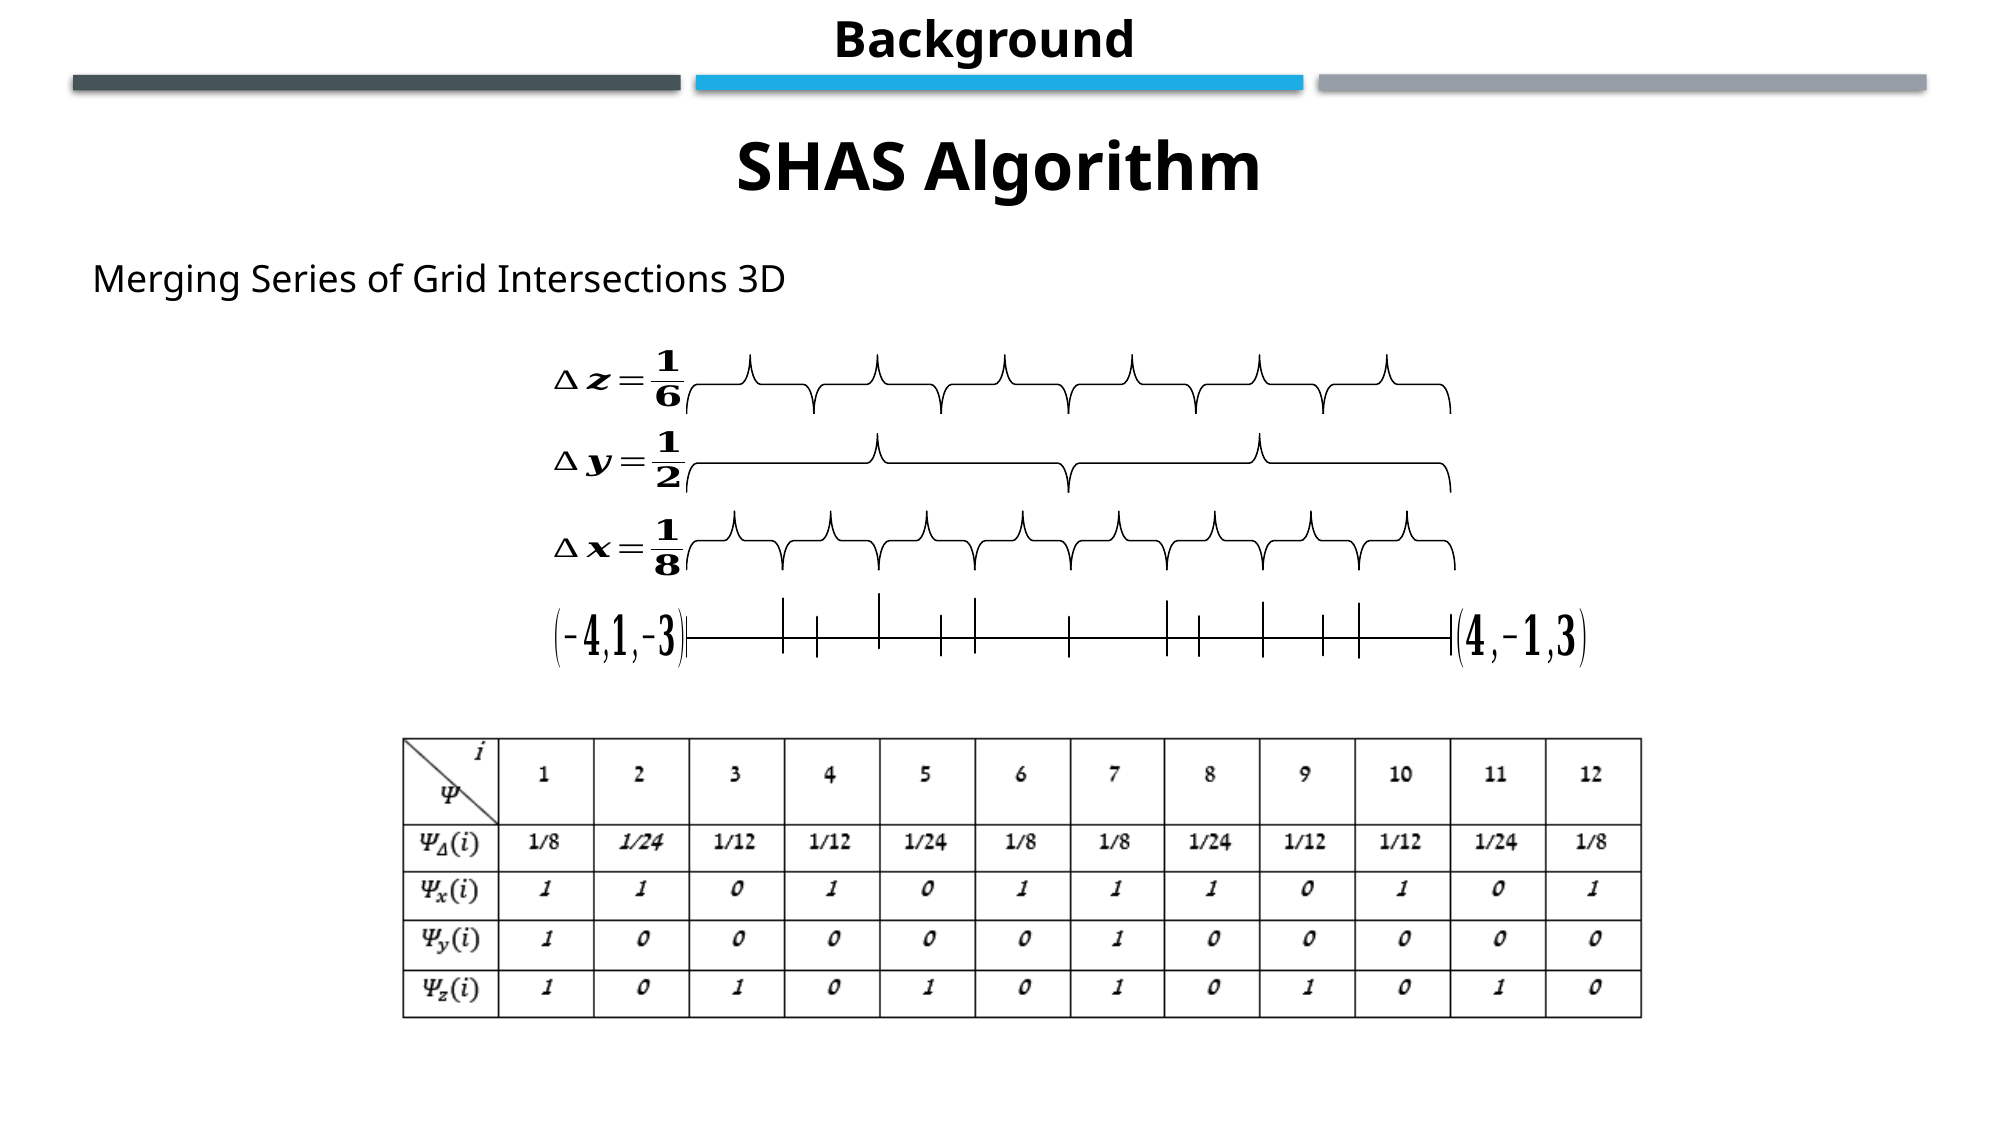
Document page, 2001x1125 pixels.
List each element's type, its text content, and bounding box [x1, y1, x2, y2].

text_box Merging Series of Grid Intersections 3D [77, 247, 803, 308]
picture [383, 720, 1662, 1031]
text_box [478, 302, 1589, 672]
text_box SHAS Algorithm [95, 115, 1905, 199]
text_box Background [80, 0, 1890, 83]
